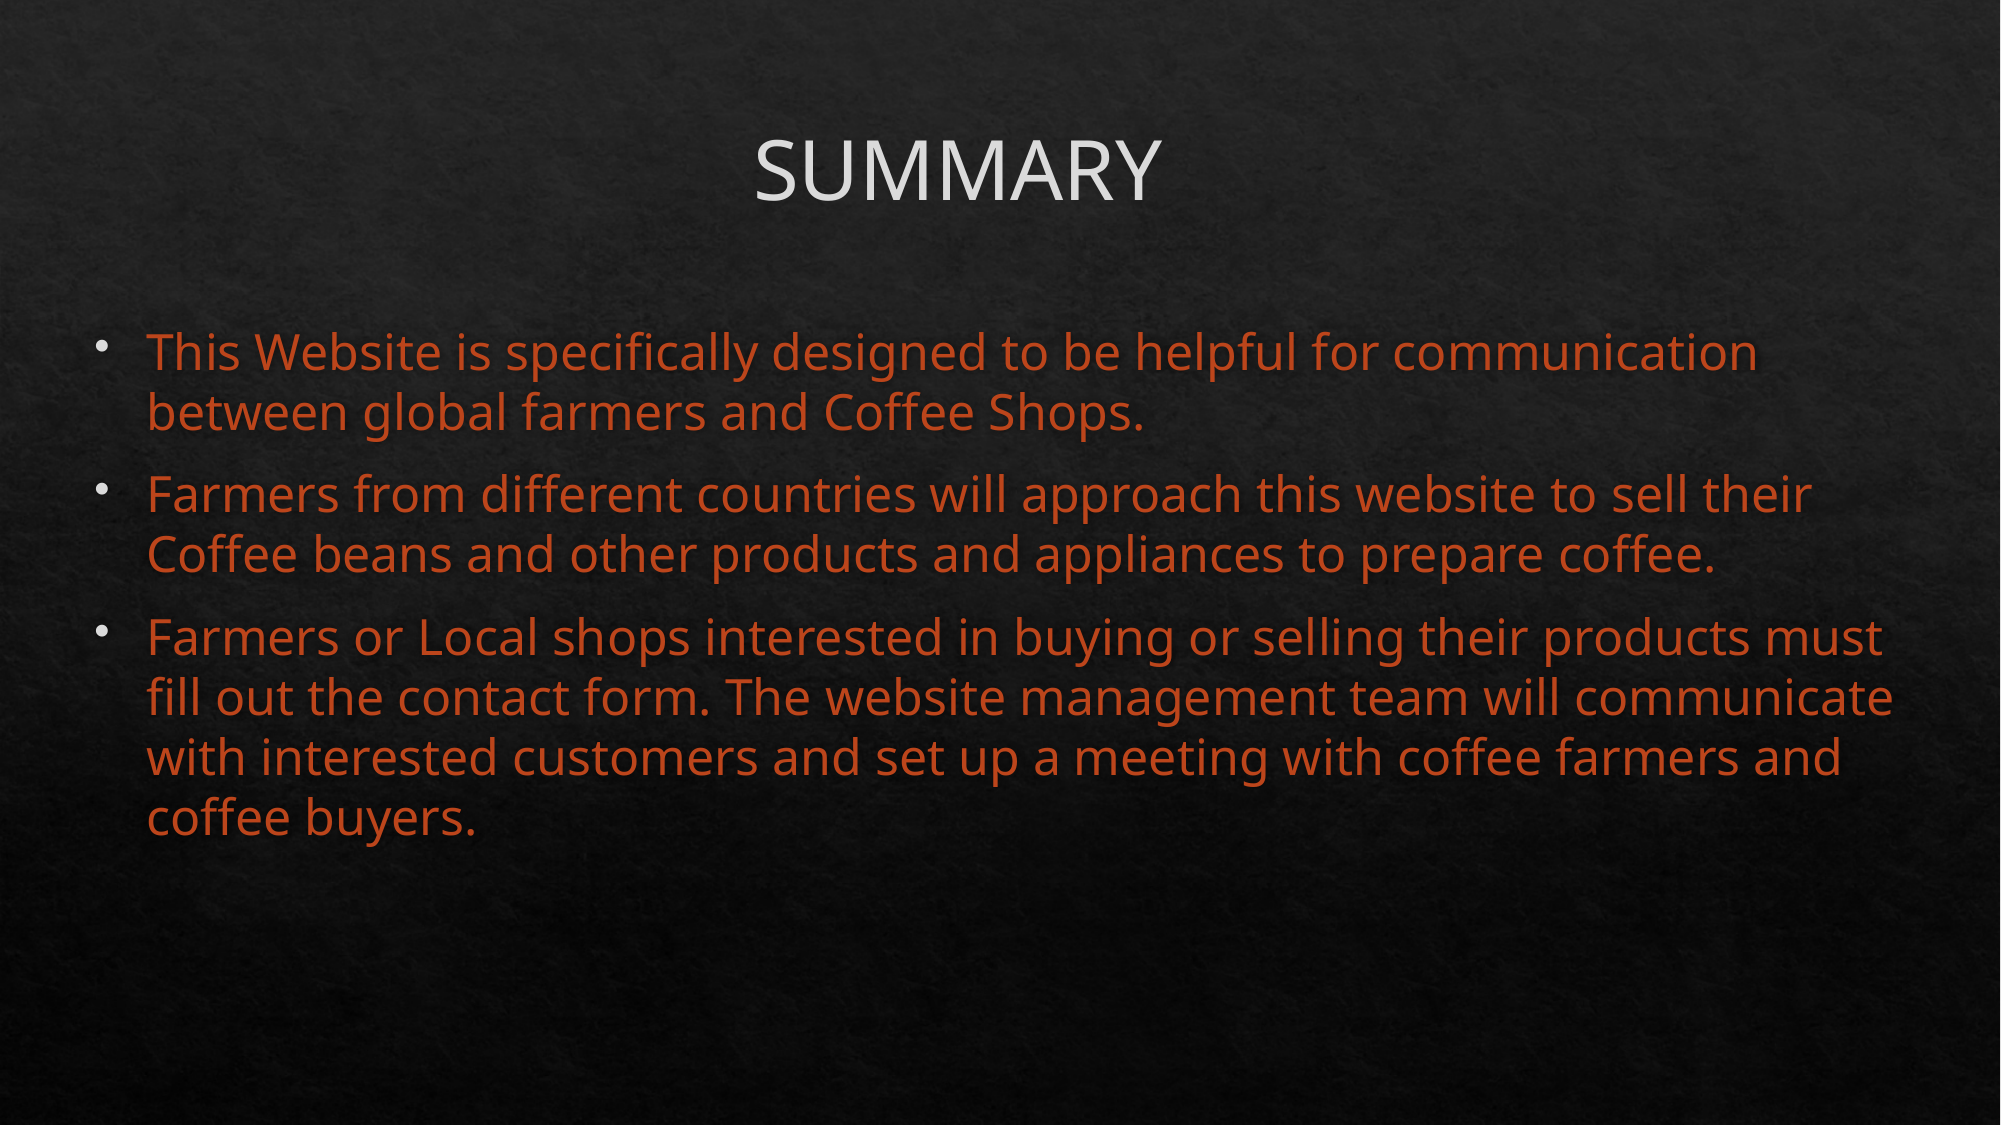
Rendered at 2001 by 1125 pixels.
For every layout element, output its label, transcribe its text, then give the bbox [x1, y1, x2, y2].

text_box SUMMARY [146, 109, 1769, 225]
list This Website is specifically designed to be helpful for communication between global farmers and Coffee Shops. Farmers from different countries will approach this website to sell their Coffee beans and other products and appliances to prepare coffee. Farmers or Local shops interested in buying or selling their products must fill out the contact form. The website management team will communicate with interested customers and set up a meeting with coffee farmers and coffee buyers. [75, 312, 1913, 997]
